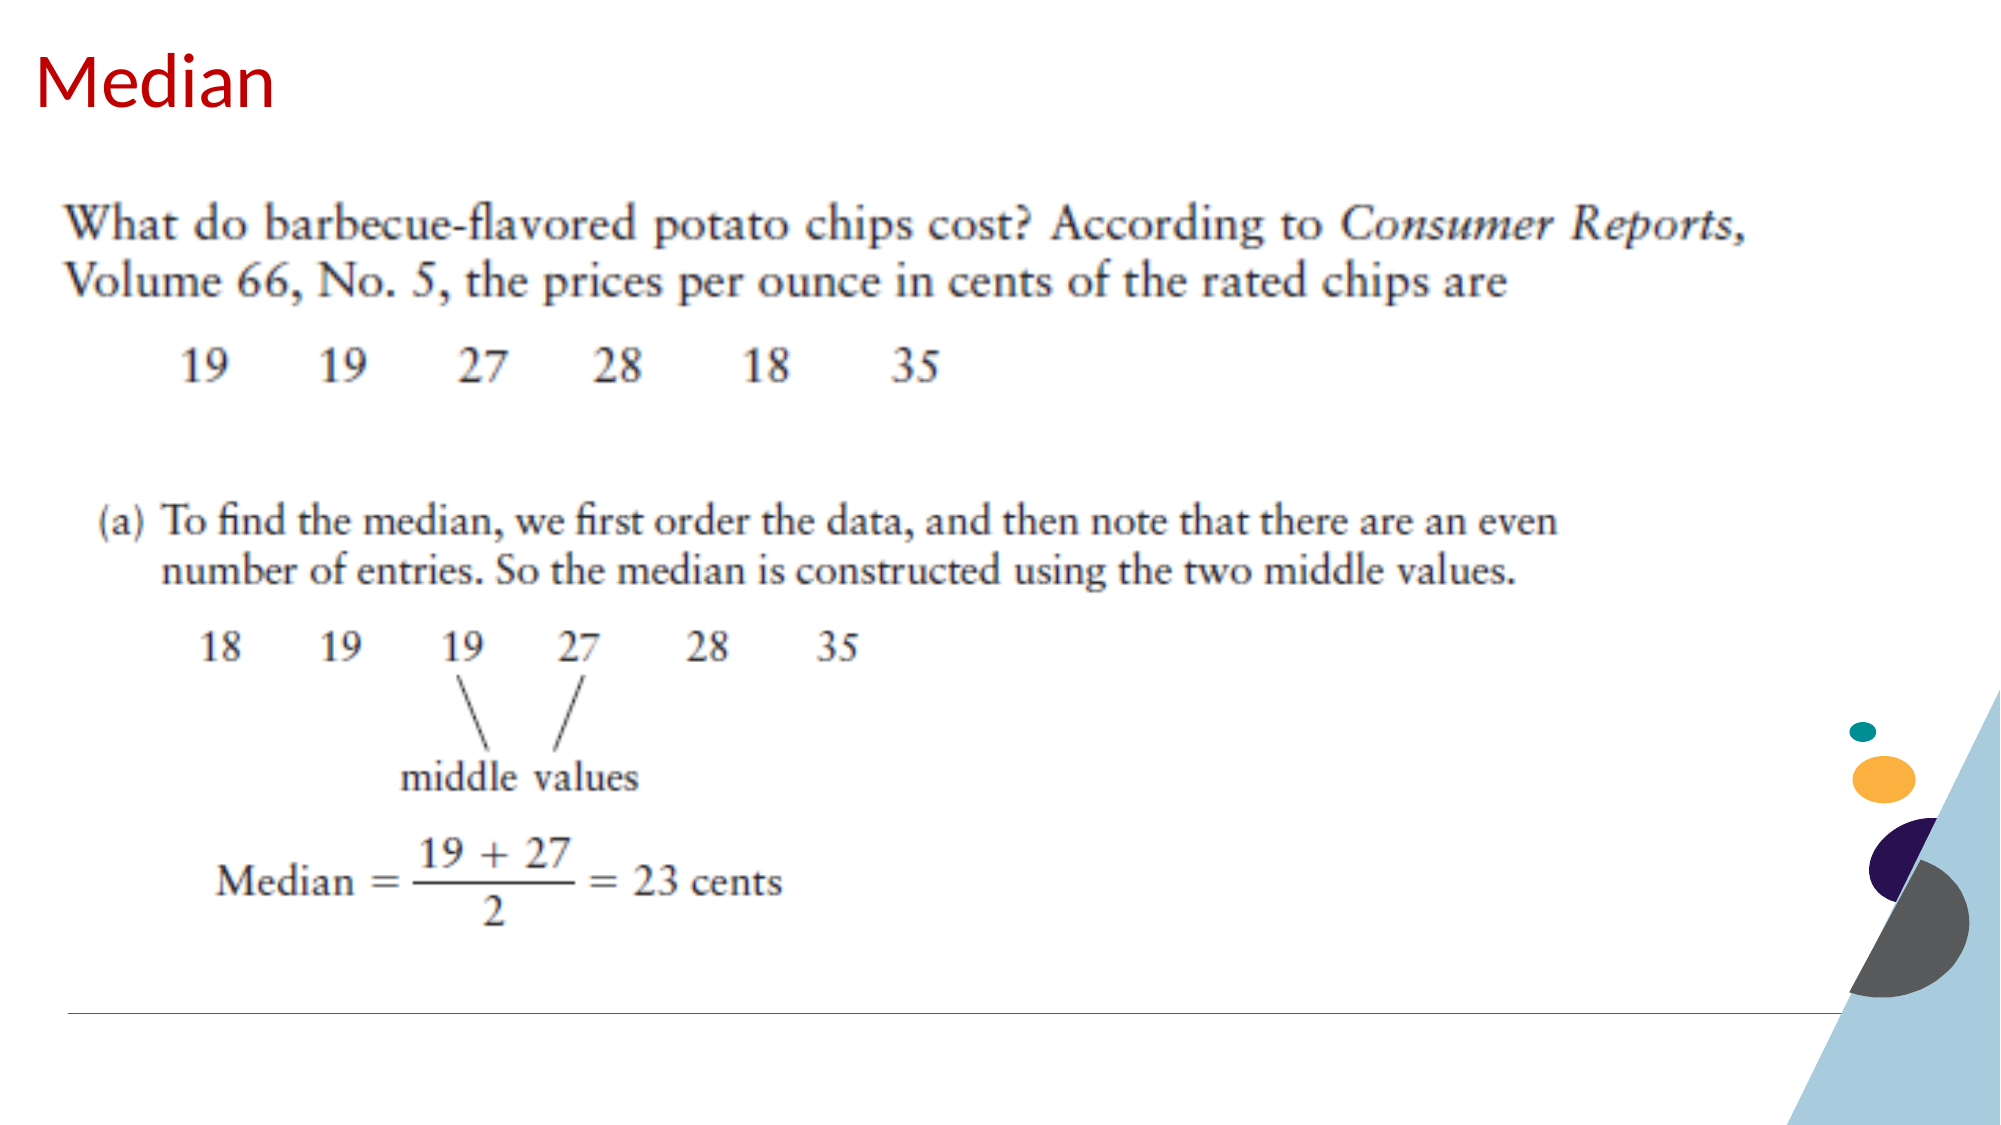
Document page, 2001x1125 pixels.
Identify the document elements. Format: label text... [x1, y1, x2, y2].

picture [34, 174, 1764, 435]
title Median [34, 47, 1928, 125]
picture [70, 483, 1615, 965]
